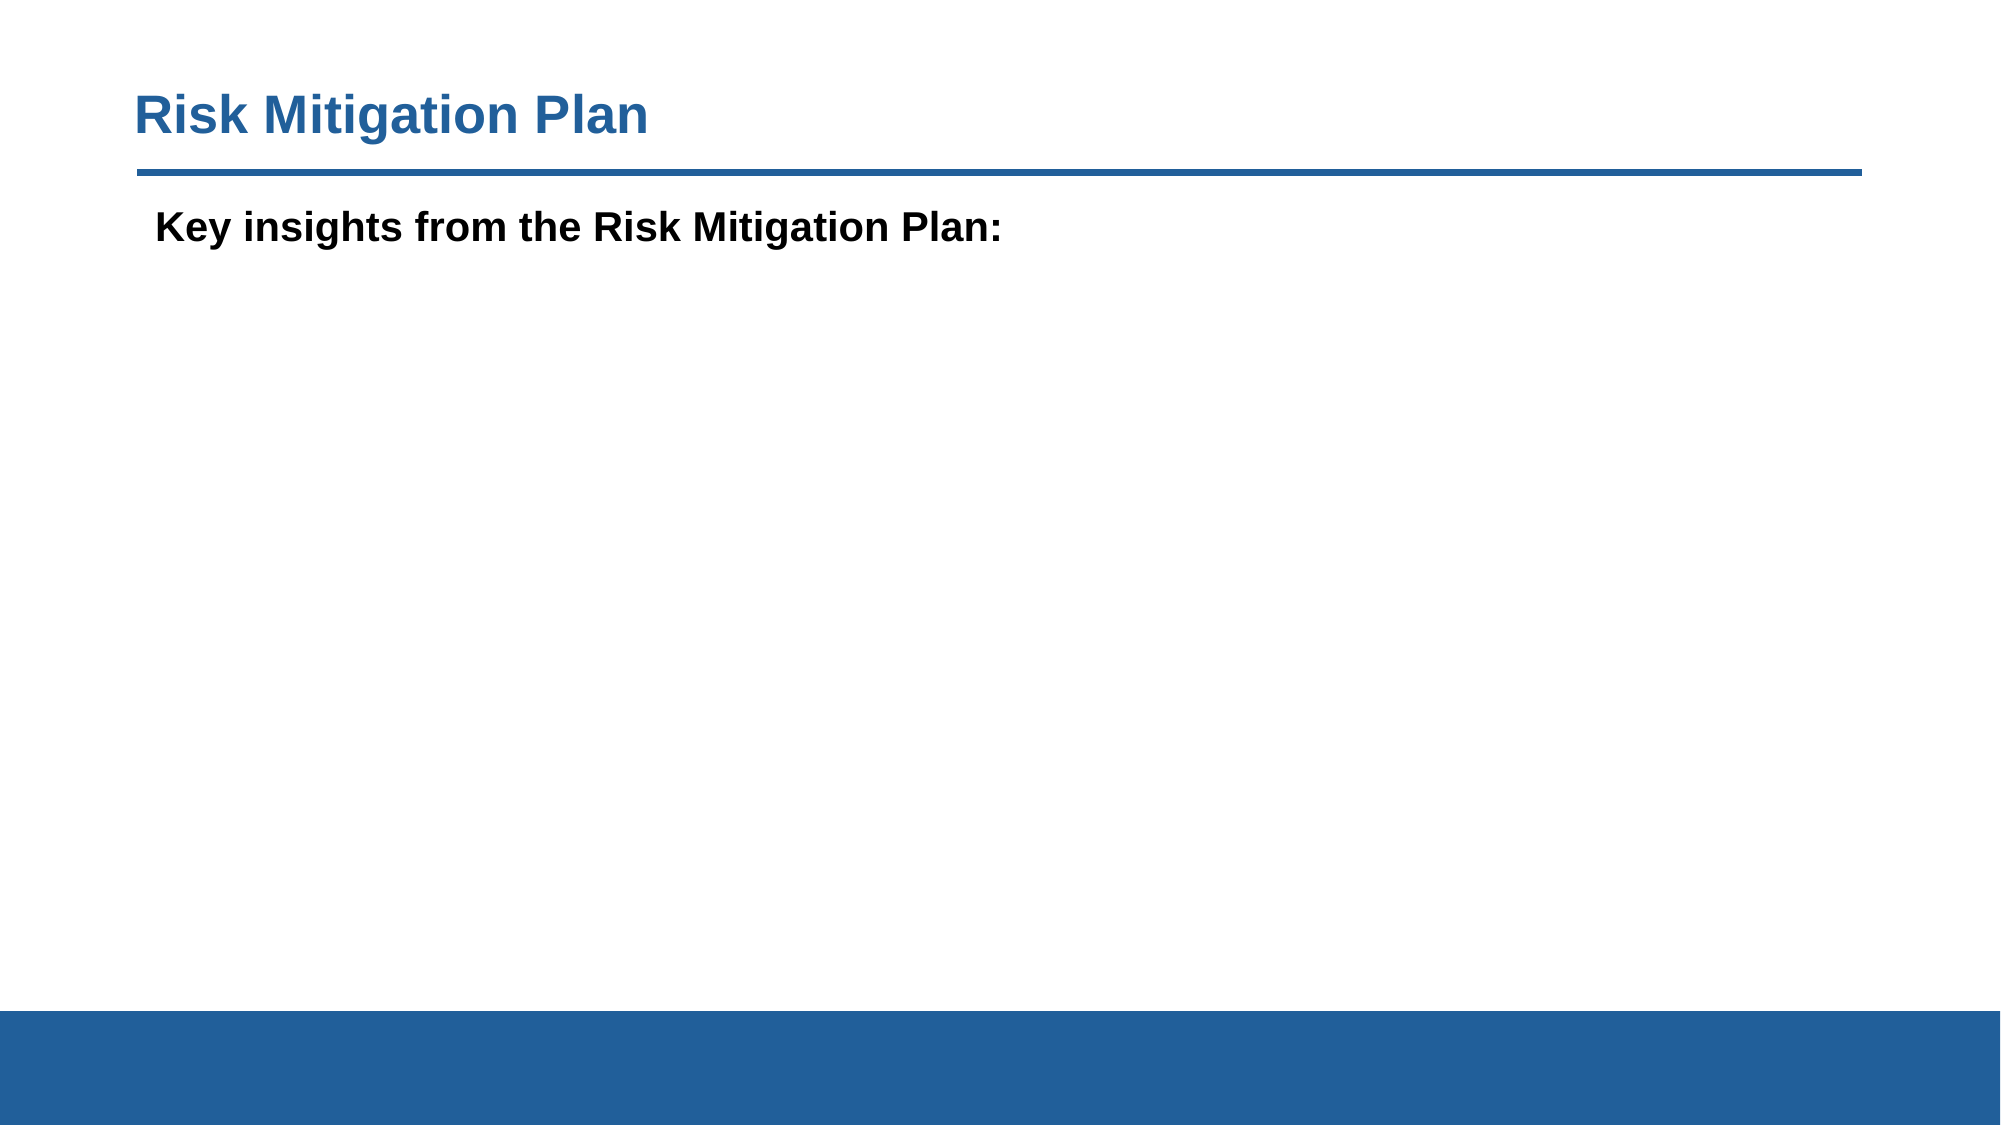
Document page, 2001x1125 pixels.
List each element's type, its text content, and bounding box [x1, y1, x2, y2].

title Risk Mitigation Plan [119, 59, 1845, 173]
list Key insights from the Risk Mitigation Plan: [140, 197, 1866, 990]
